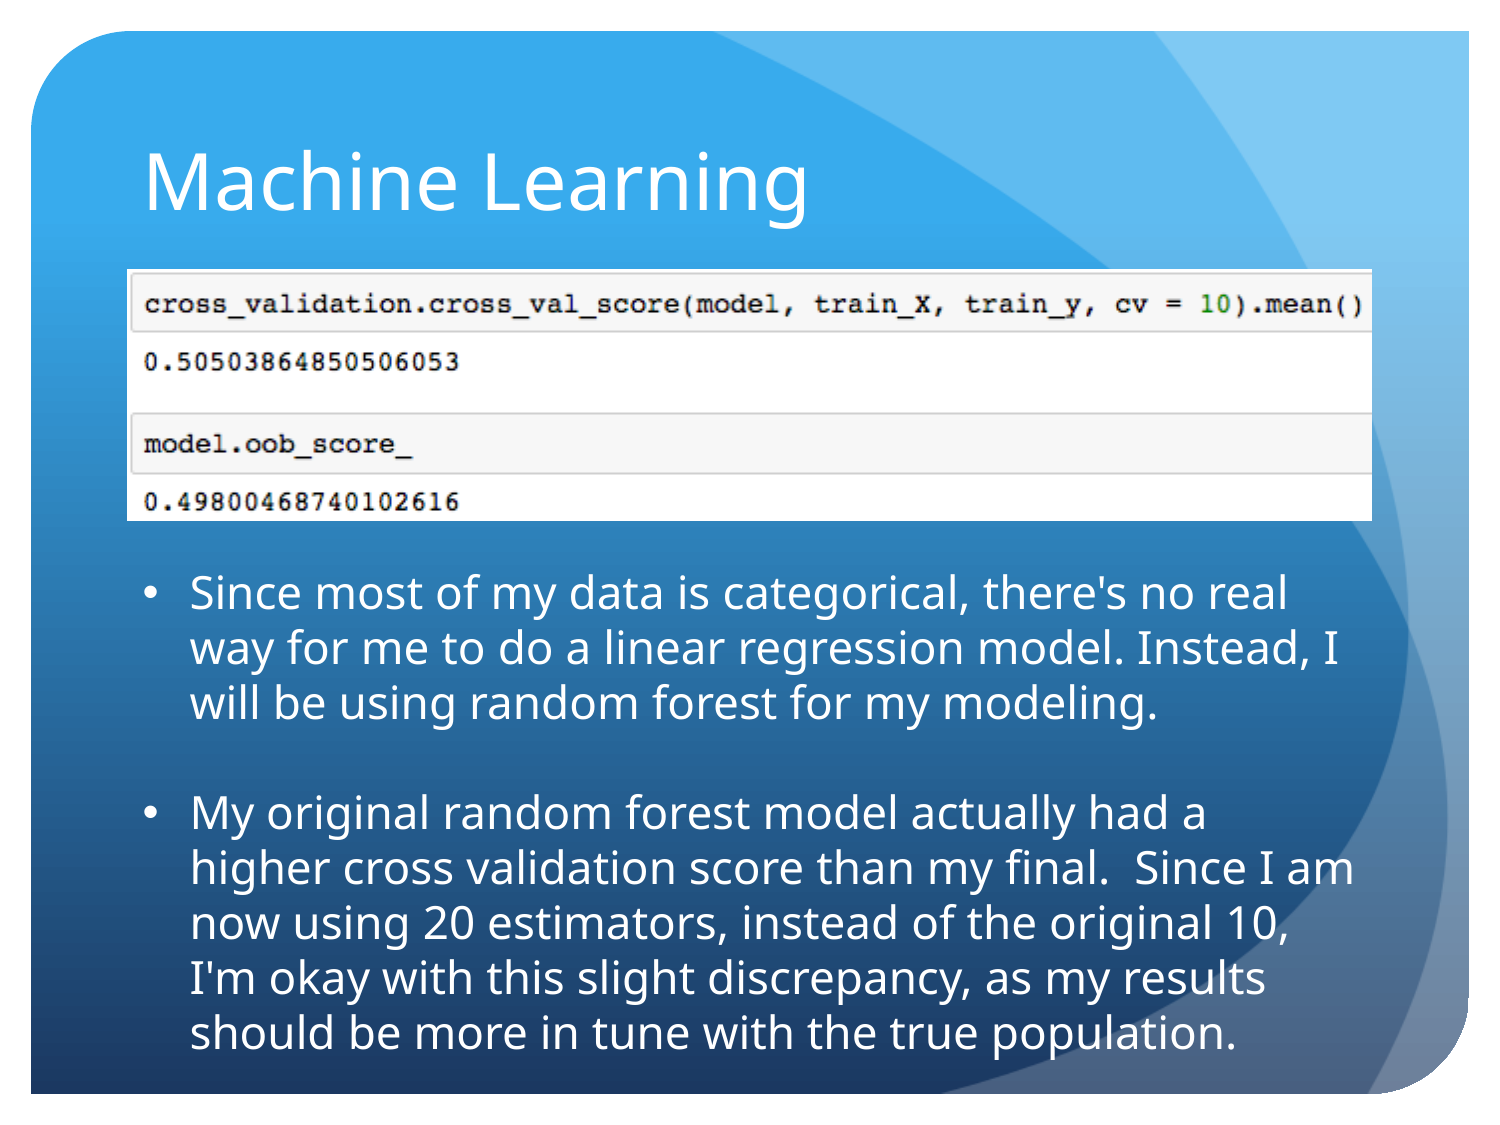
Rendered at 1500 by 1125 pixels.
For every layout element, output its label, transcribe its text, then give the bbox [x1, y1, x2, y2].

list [127, 49, 1373, 741]
text_box Since most of my data is categorical, there's no real way for me to do a linear regression model. Instead, I will be using random forest for my modeling. My original random forest model actually had a higher cross validation score than my final. Since I am now using 20 estimators, instead of the original 10, I'm okay with this slight discrepancy, as my results should be more in tune with the true population. [127, 741, 1372, 1067]
picture [24, 30, 1473, 1094]
